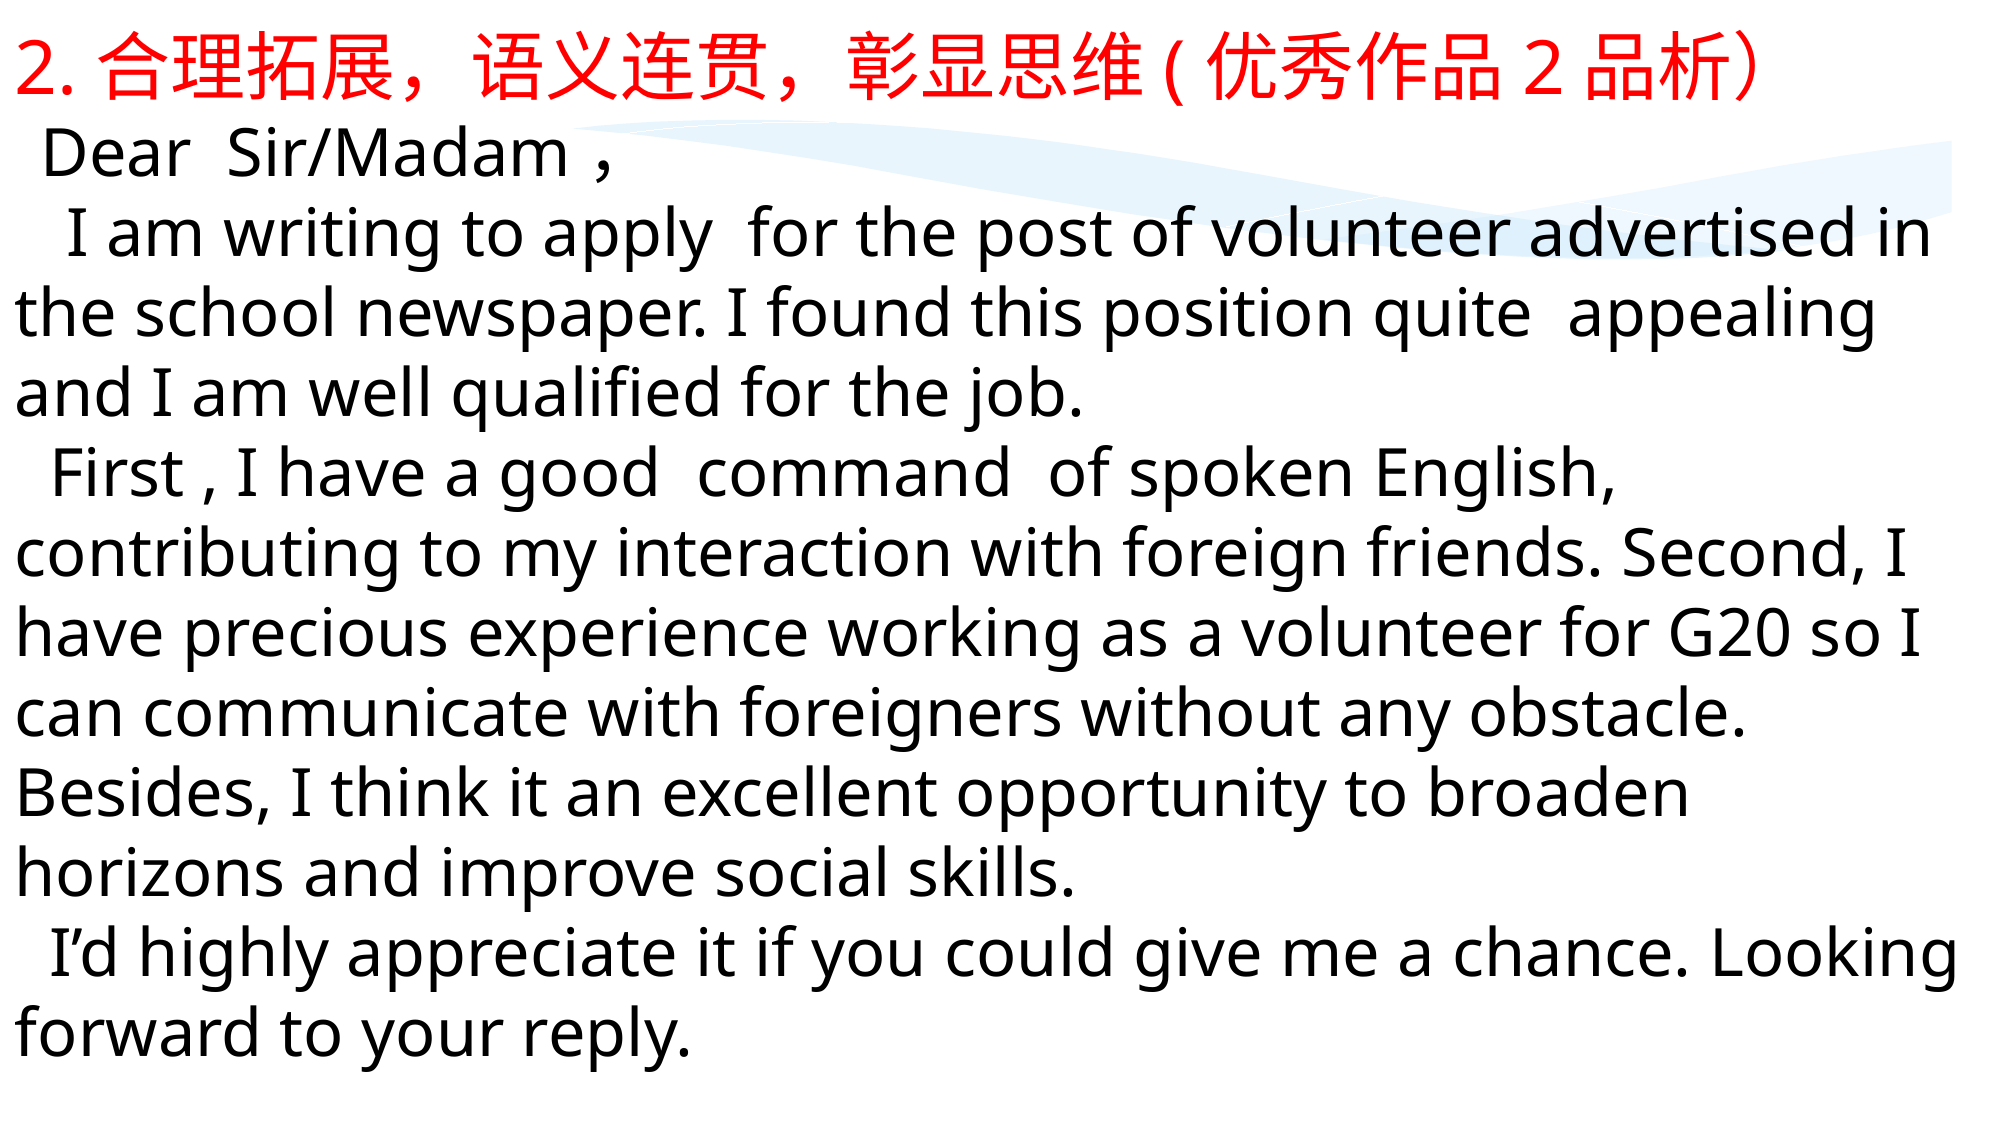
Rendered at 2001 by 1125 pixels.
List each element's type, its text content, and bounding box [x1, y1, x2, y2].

text_box 2.合理拓展，语义连贯，彰显思维(优秀作品2品析） Dear Sir/Madam， I am writing to apply for the post of volunteer advertised in the school newspaper. I found this position quite appealing and I am well qualified for the job. First , I have a good command of spoken English, contributing to my interaction with foreign friends. Second, I have precious experience working as a volunteer for G20 so I can communicate with foreigners without any obstacle. Besides, I think it an excellent opportunity to broaden horizons and improve social skills. I’d highly appreciate it if you could give me a chance. Looking forward to your reply. [0, 12, 1978, 1125]
